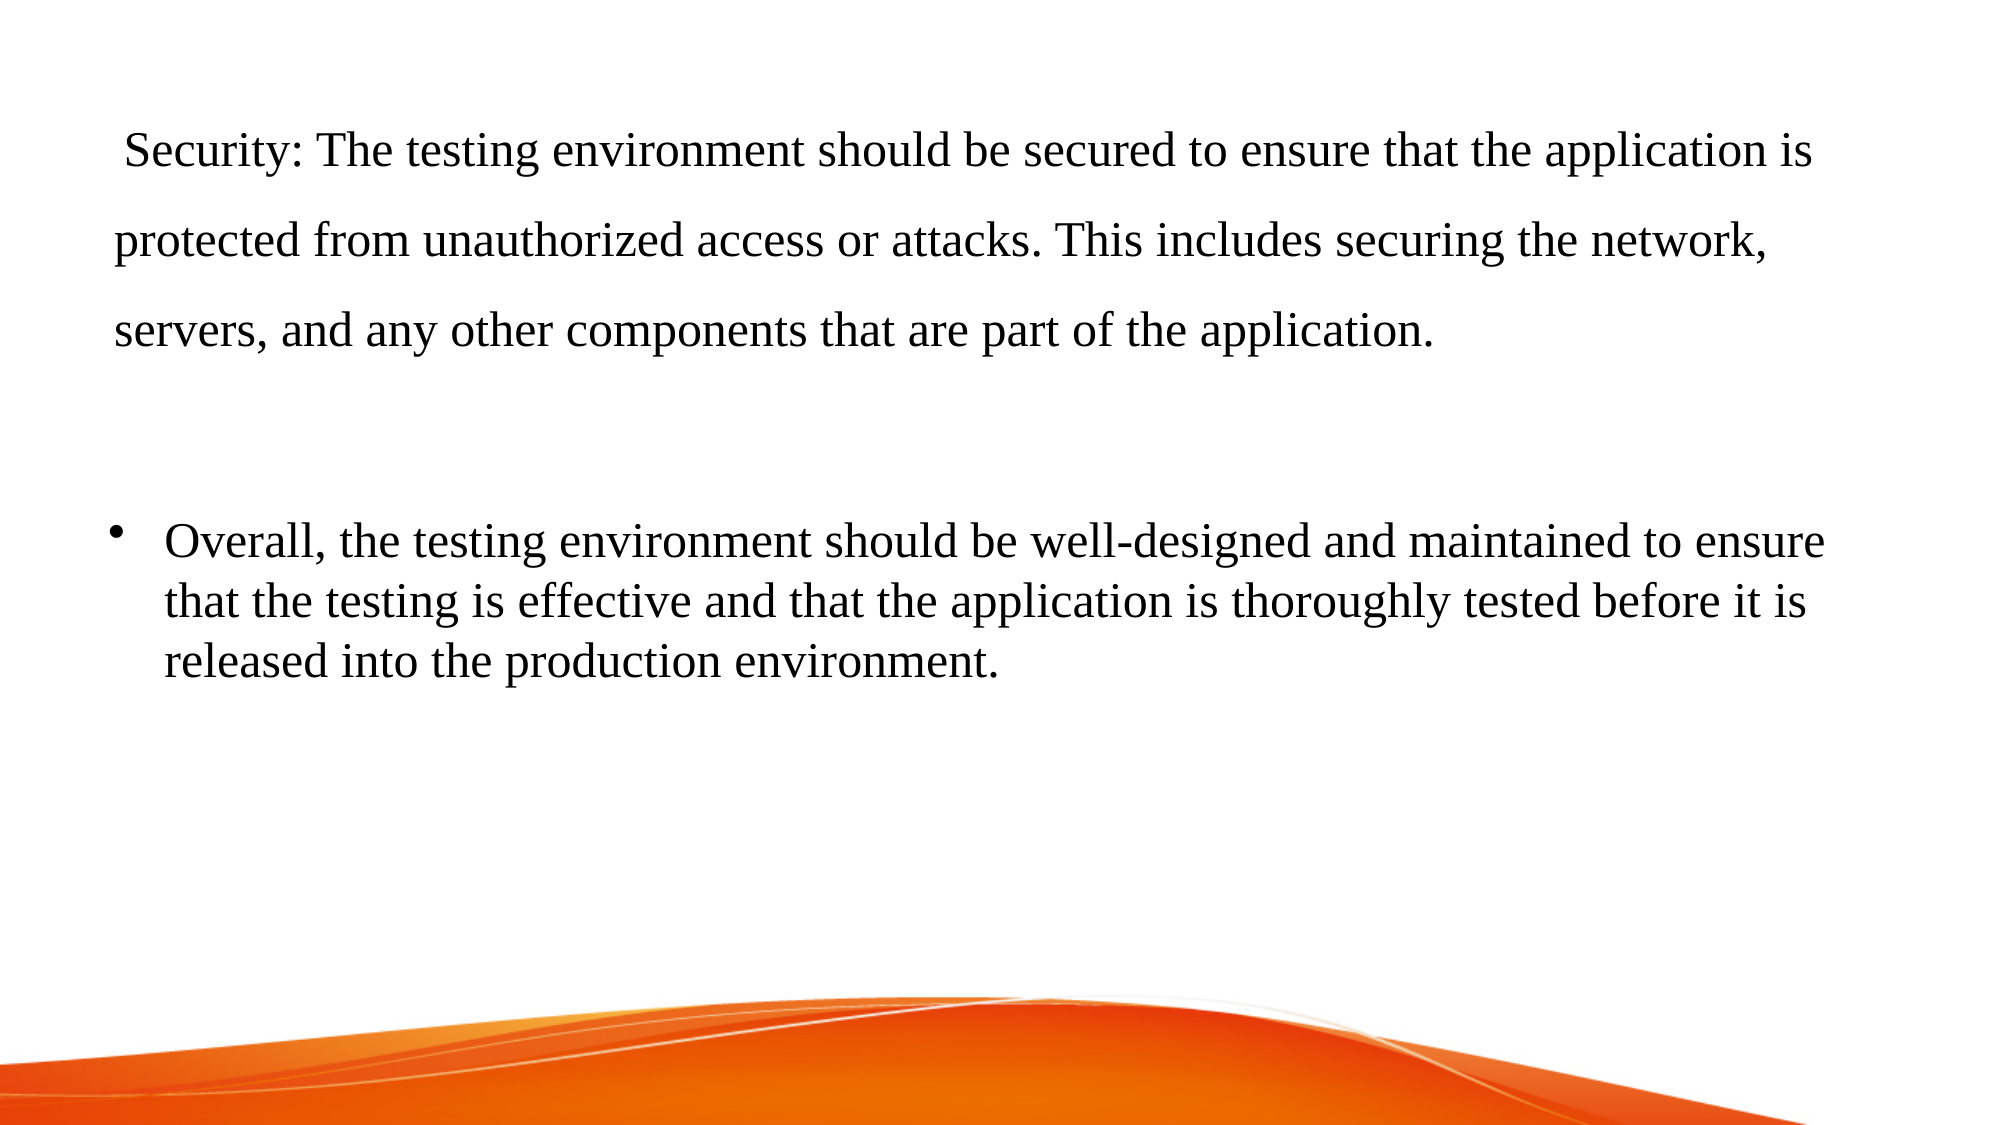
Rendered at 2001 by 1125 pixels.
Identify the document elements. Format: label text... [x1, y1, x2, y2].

list Security: The testing environment should be secured to ensure that the application is protected from unauthorized access or attacks. This includes securing the network, servers, and any other components that are part of the application. Overall, the testing environment should be well-designed and maintained to ensure that the testing is effective and that the application is thoroughly tested before it is released into the production environment. [93, 78, 1874, 1047]
picture [0, 0, 2000, 1125]
